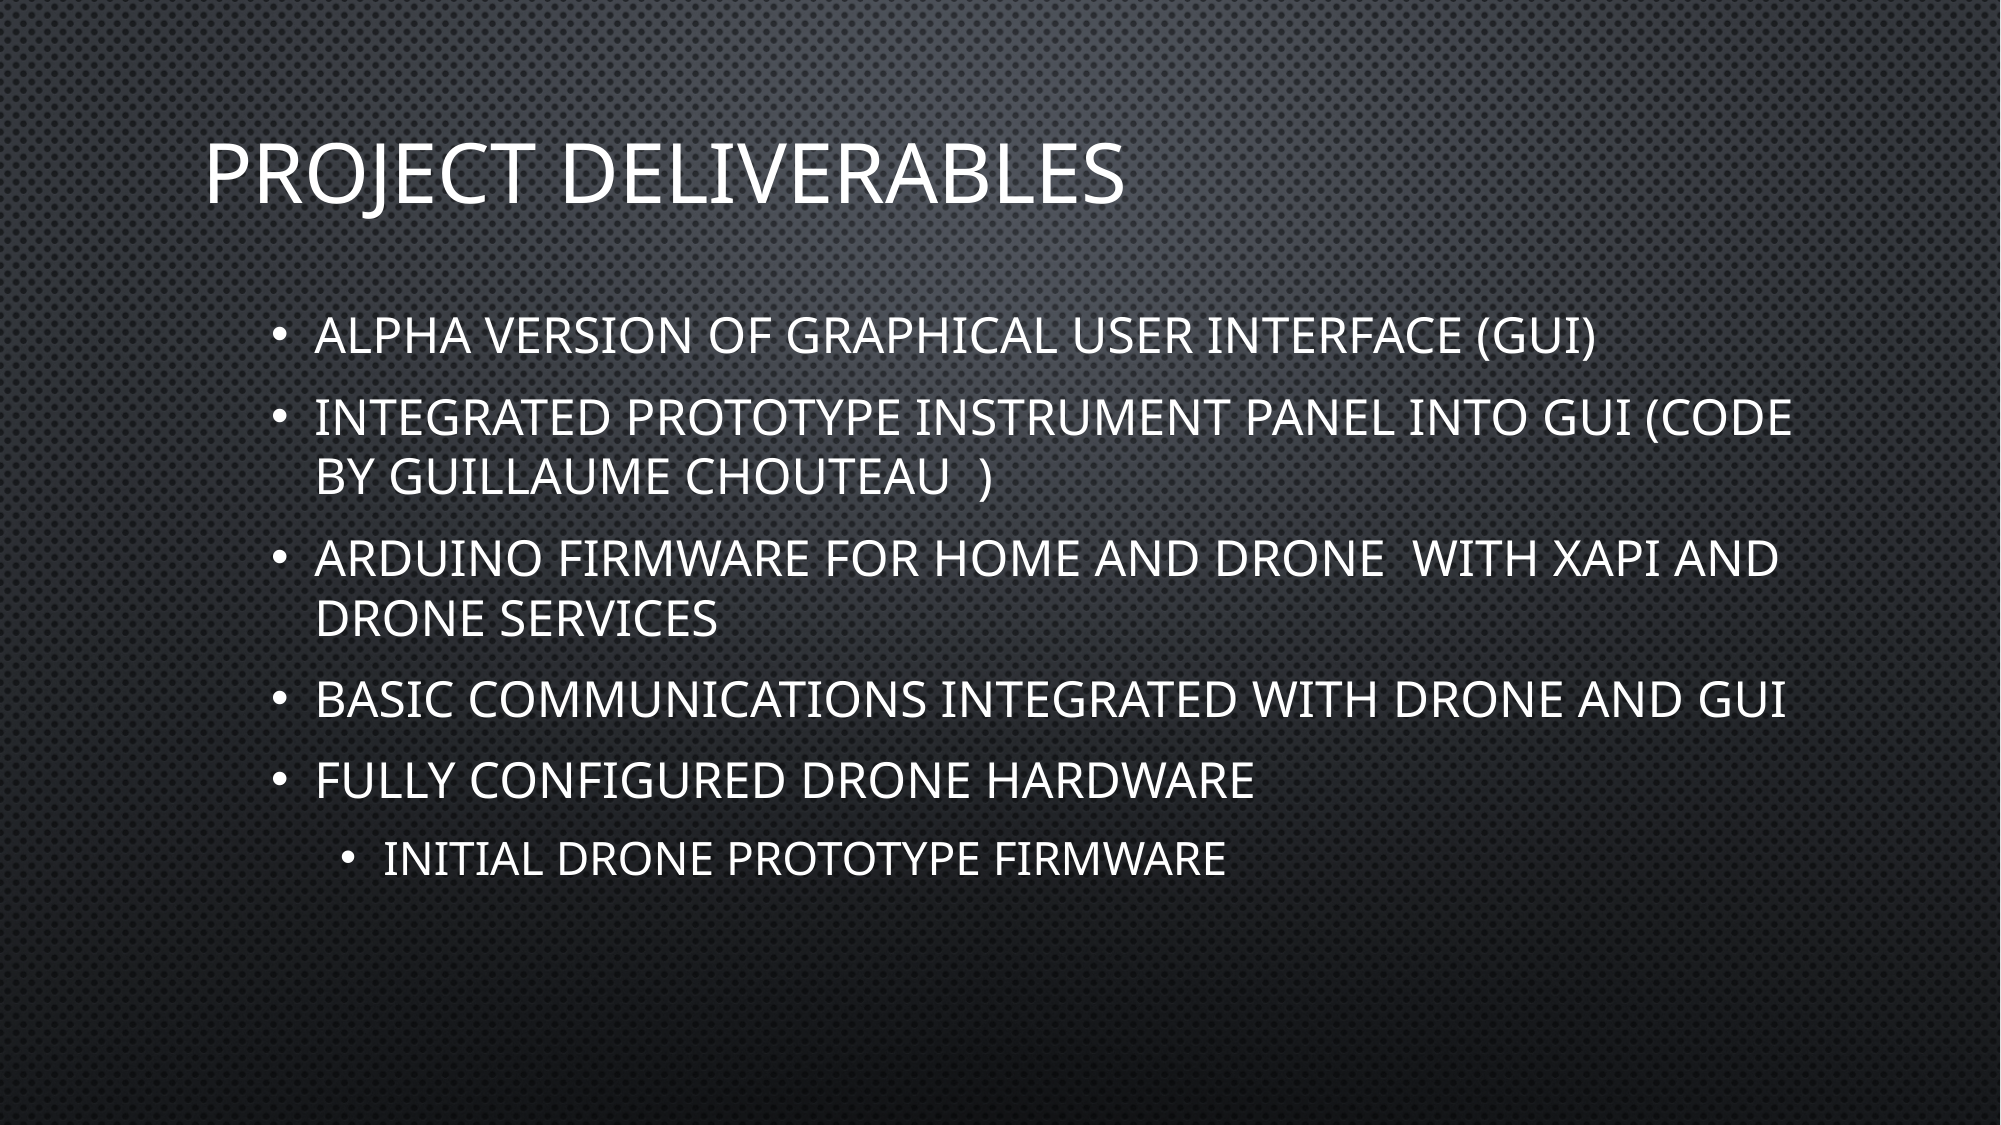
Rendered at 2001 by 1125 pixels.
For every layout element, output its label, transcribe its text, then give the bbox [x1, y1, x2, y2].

list Alpha version of Graphical User Interface (GUI) Integrated prototype instrument panel into GUI (Code by Guillaume CHOUTEAU ) Arduino firmware for home and drone with xapi and drone services Basic communications integrated with drone and GUI Fully configured drone hardware Initial drone prototype firmware [187, 296, 1813, 950]
title Project Deliverables [187, 99, 1813, 240]
